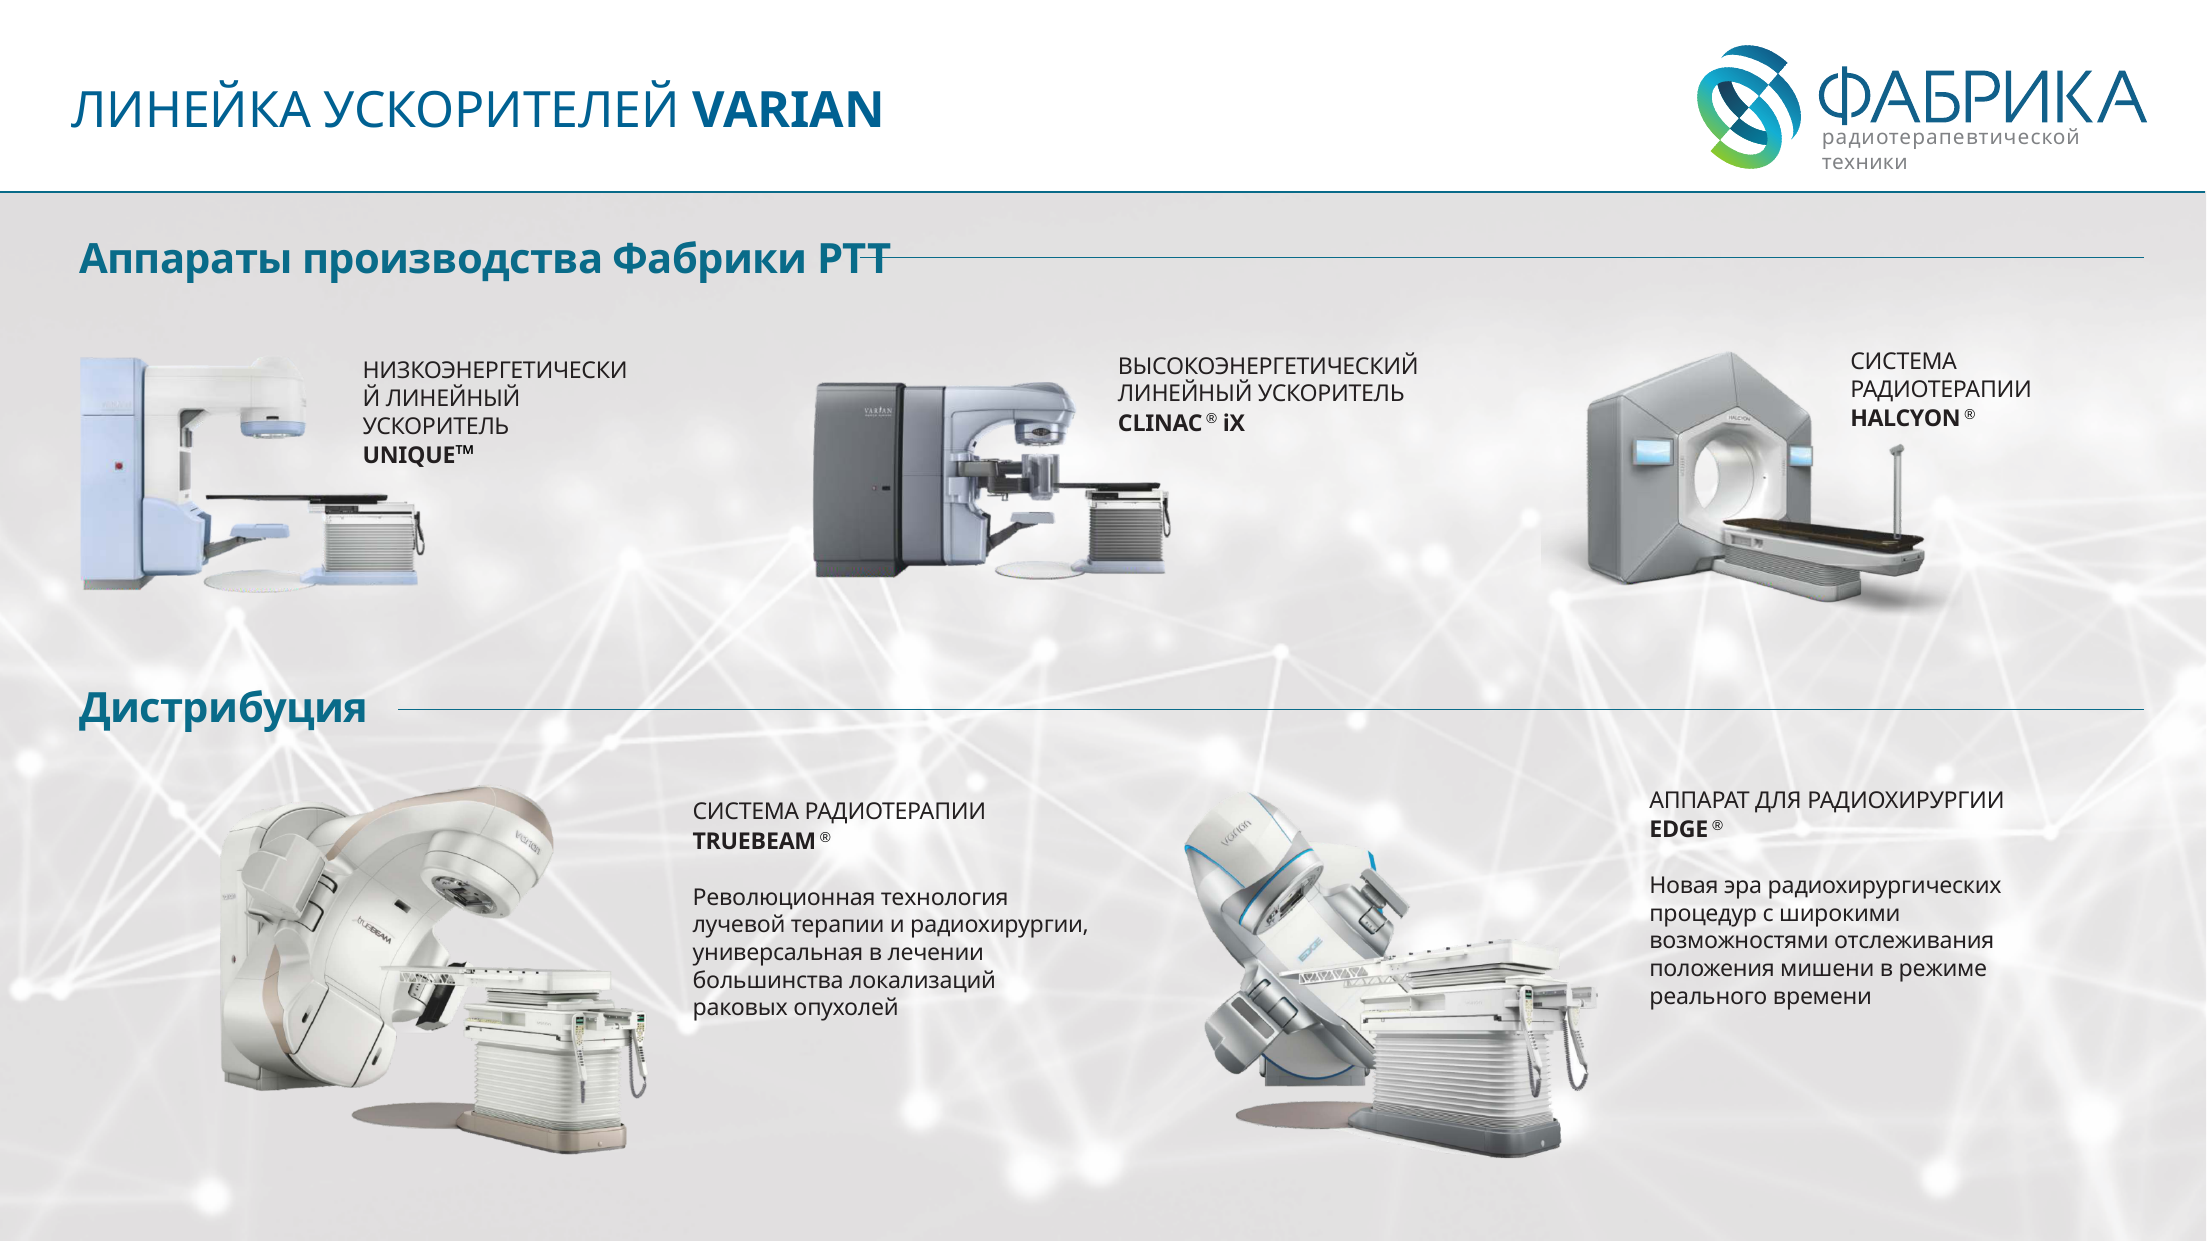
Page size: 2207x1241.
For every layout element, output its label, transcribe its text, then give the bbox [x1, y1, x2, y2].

text_box АППАРАТ ДЛЯ РАДИОХИРУРГИИ EDGE ® Новая эра радиохирургических процедур с широкими возможностями отслеживания положения мишени в режиме реального времени [1635, 777, 2022, 1017]
text_box Аппараты производства Фабрики РТТ [77, 229, 1104, 282]
text_box ВЫСОКОЭНЕРГЕТИЧЕСКИЙ ЛИНЕЙНЫЙ УСКОРИТЕЛЬ CLINAC ® iX [1103, 343, 1438, 444]
text_box СИСТЕМА РАДИОТЕРАПИИ HALCYON ® [1967, 339, 2139, 440]
text_box СИСТЕМА РАДИОТЕРАПИИ TRUEBEAM ® Революционная технология лучевой терапии и радиохирургии, универсальная в лечении большинства локализаций раковых опухолей [690, 789, 1104, 1028]
text_box НИЗКОЭНЕРГЕТИЧЕСКИЙ ЛИНЕЙНЫЙ УСКОРИТЕЛЬ UNIQUE™ [445, 348, 652, 477]
text_box Дистрибуция [77, 678, 1104, 731]
picture [0, 191, 2207, 1241]
title ЛИНЕЙКА УСКОРИТЕЛЕЙ VARIAN [56, 70, 1654, 131]
